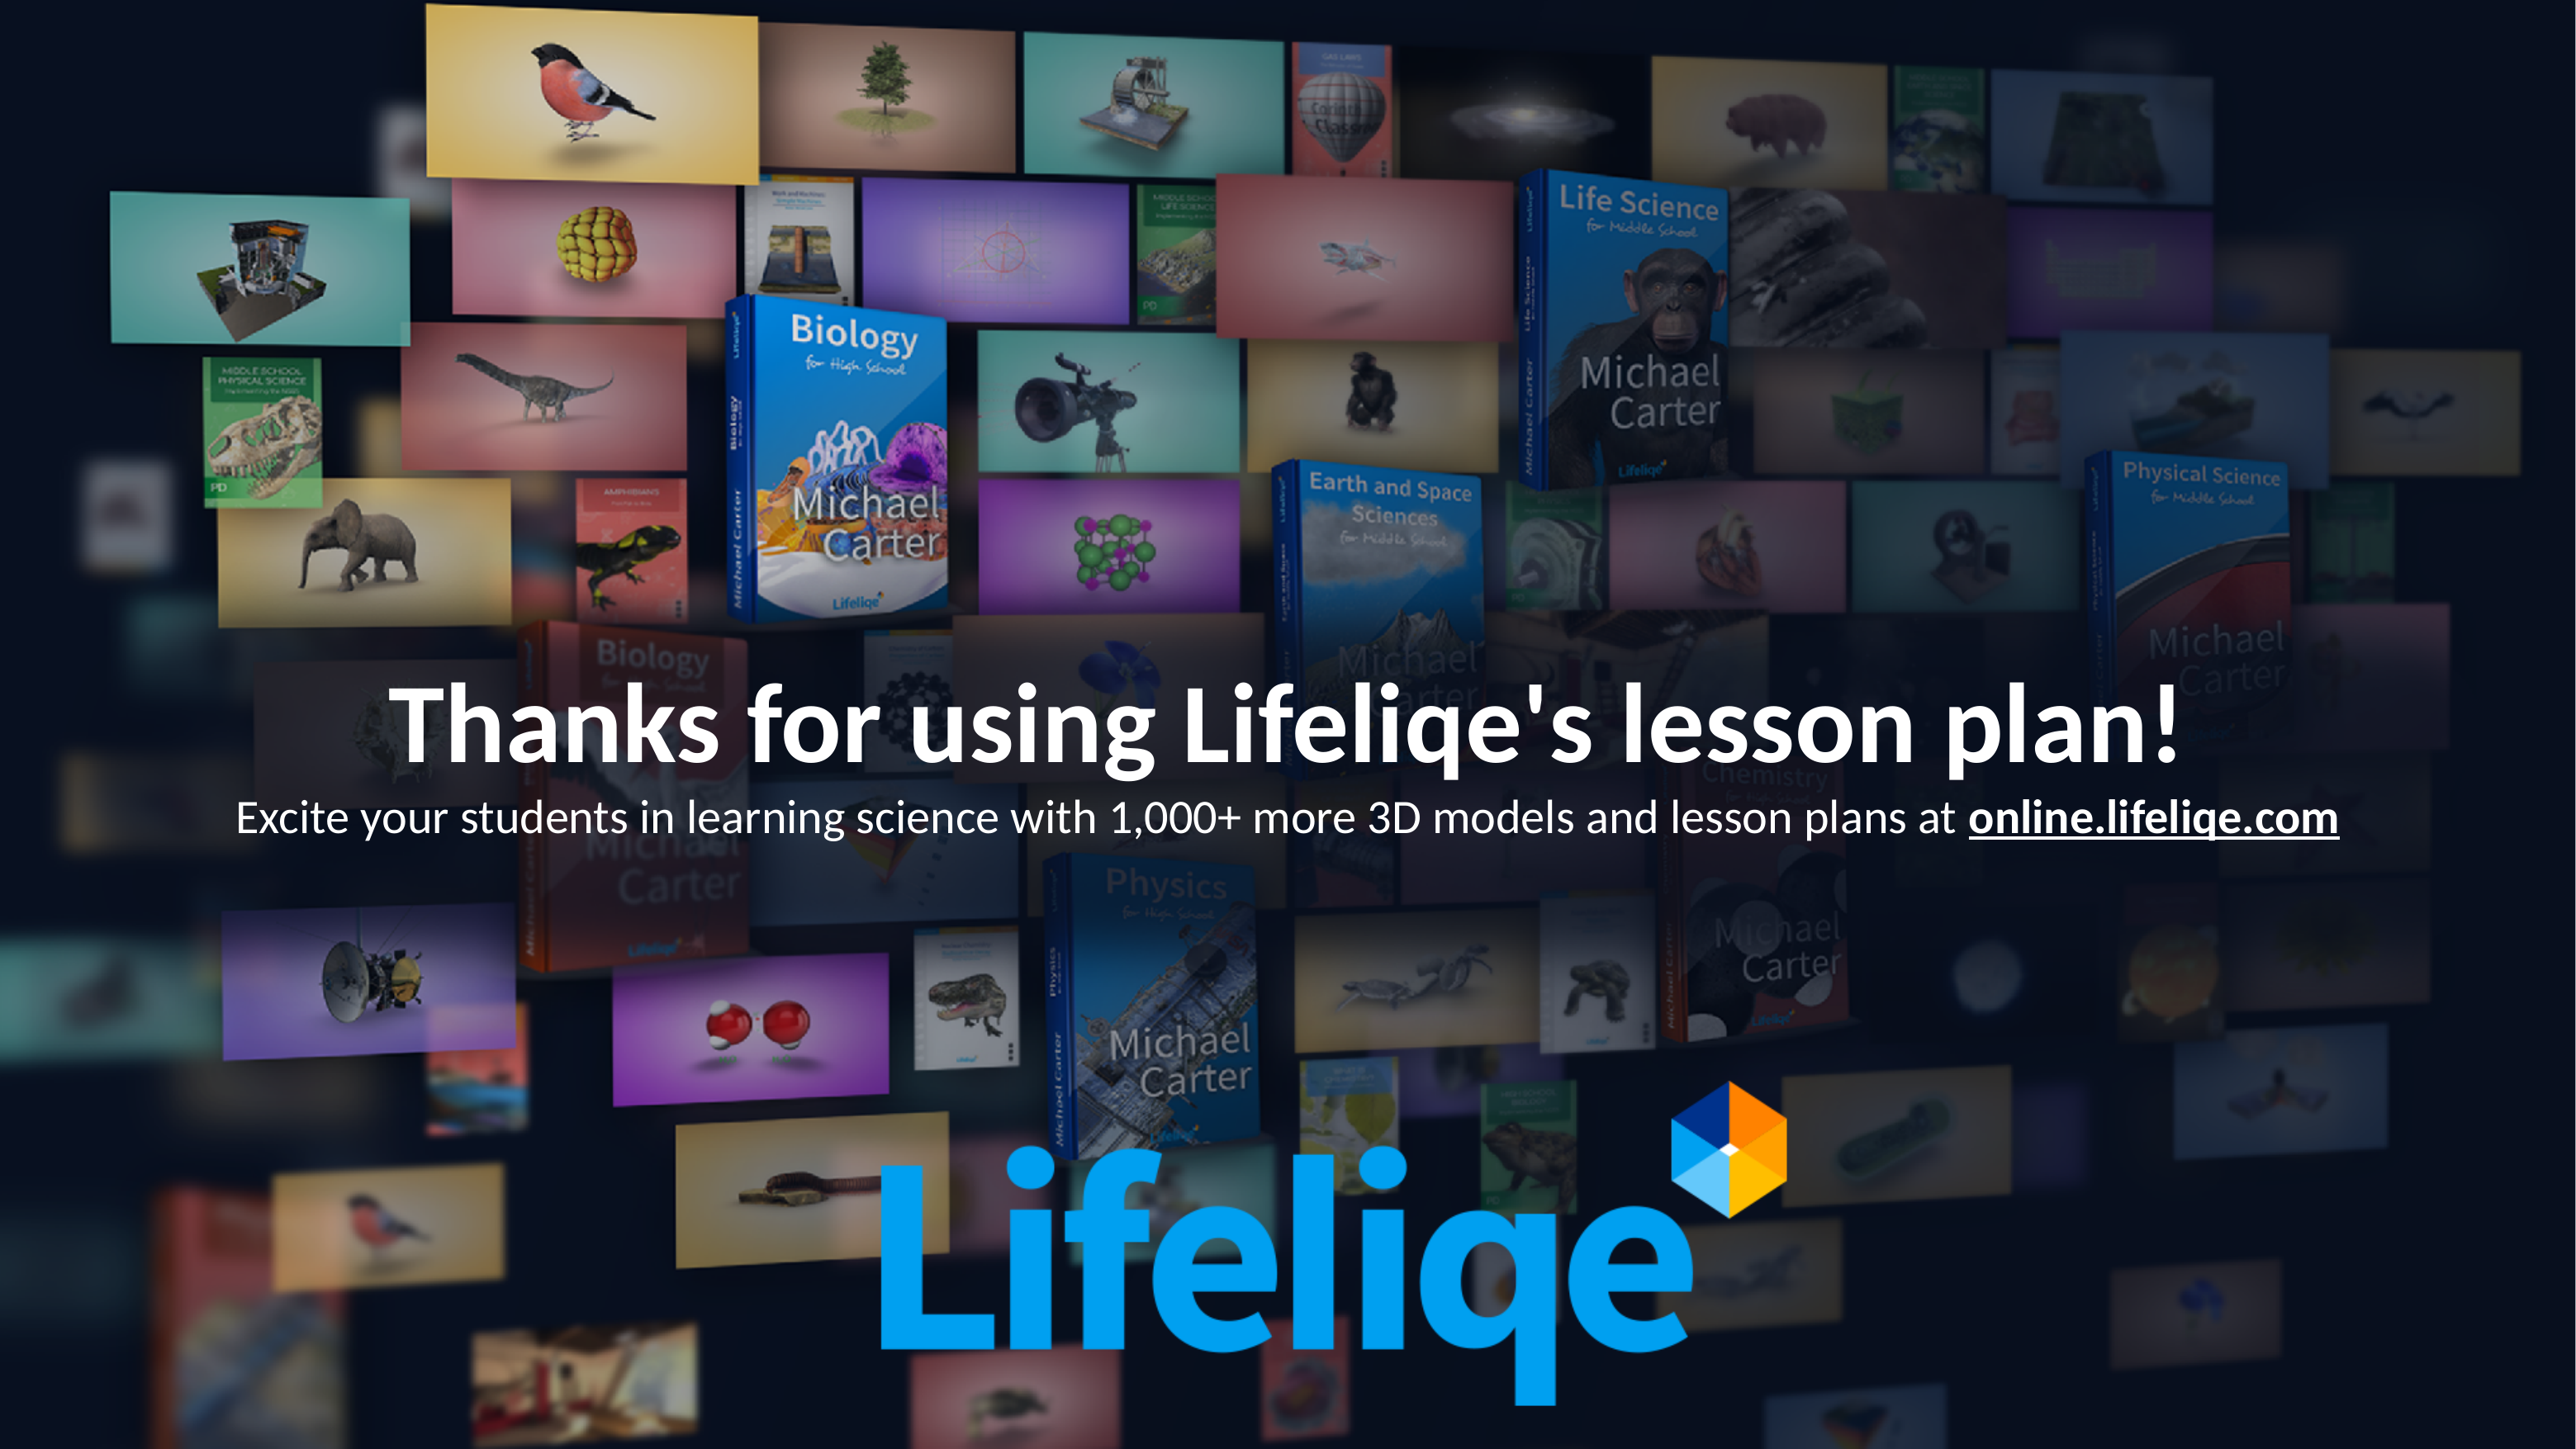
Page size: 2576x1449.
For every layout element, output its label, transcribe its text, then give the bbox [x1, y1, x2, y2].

picture [0, 0, 2576, 1449]
text_box Thanks for using Lifeliqe's lesson plan! Excite your students in learning science with 1,000+ more 3D models and lesson plans at online.lifeliqe.com [90, 642, 2485, 907]
